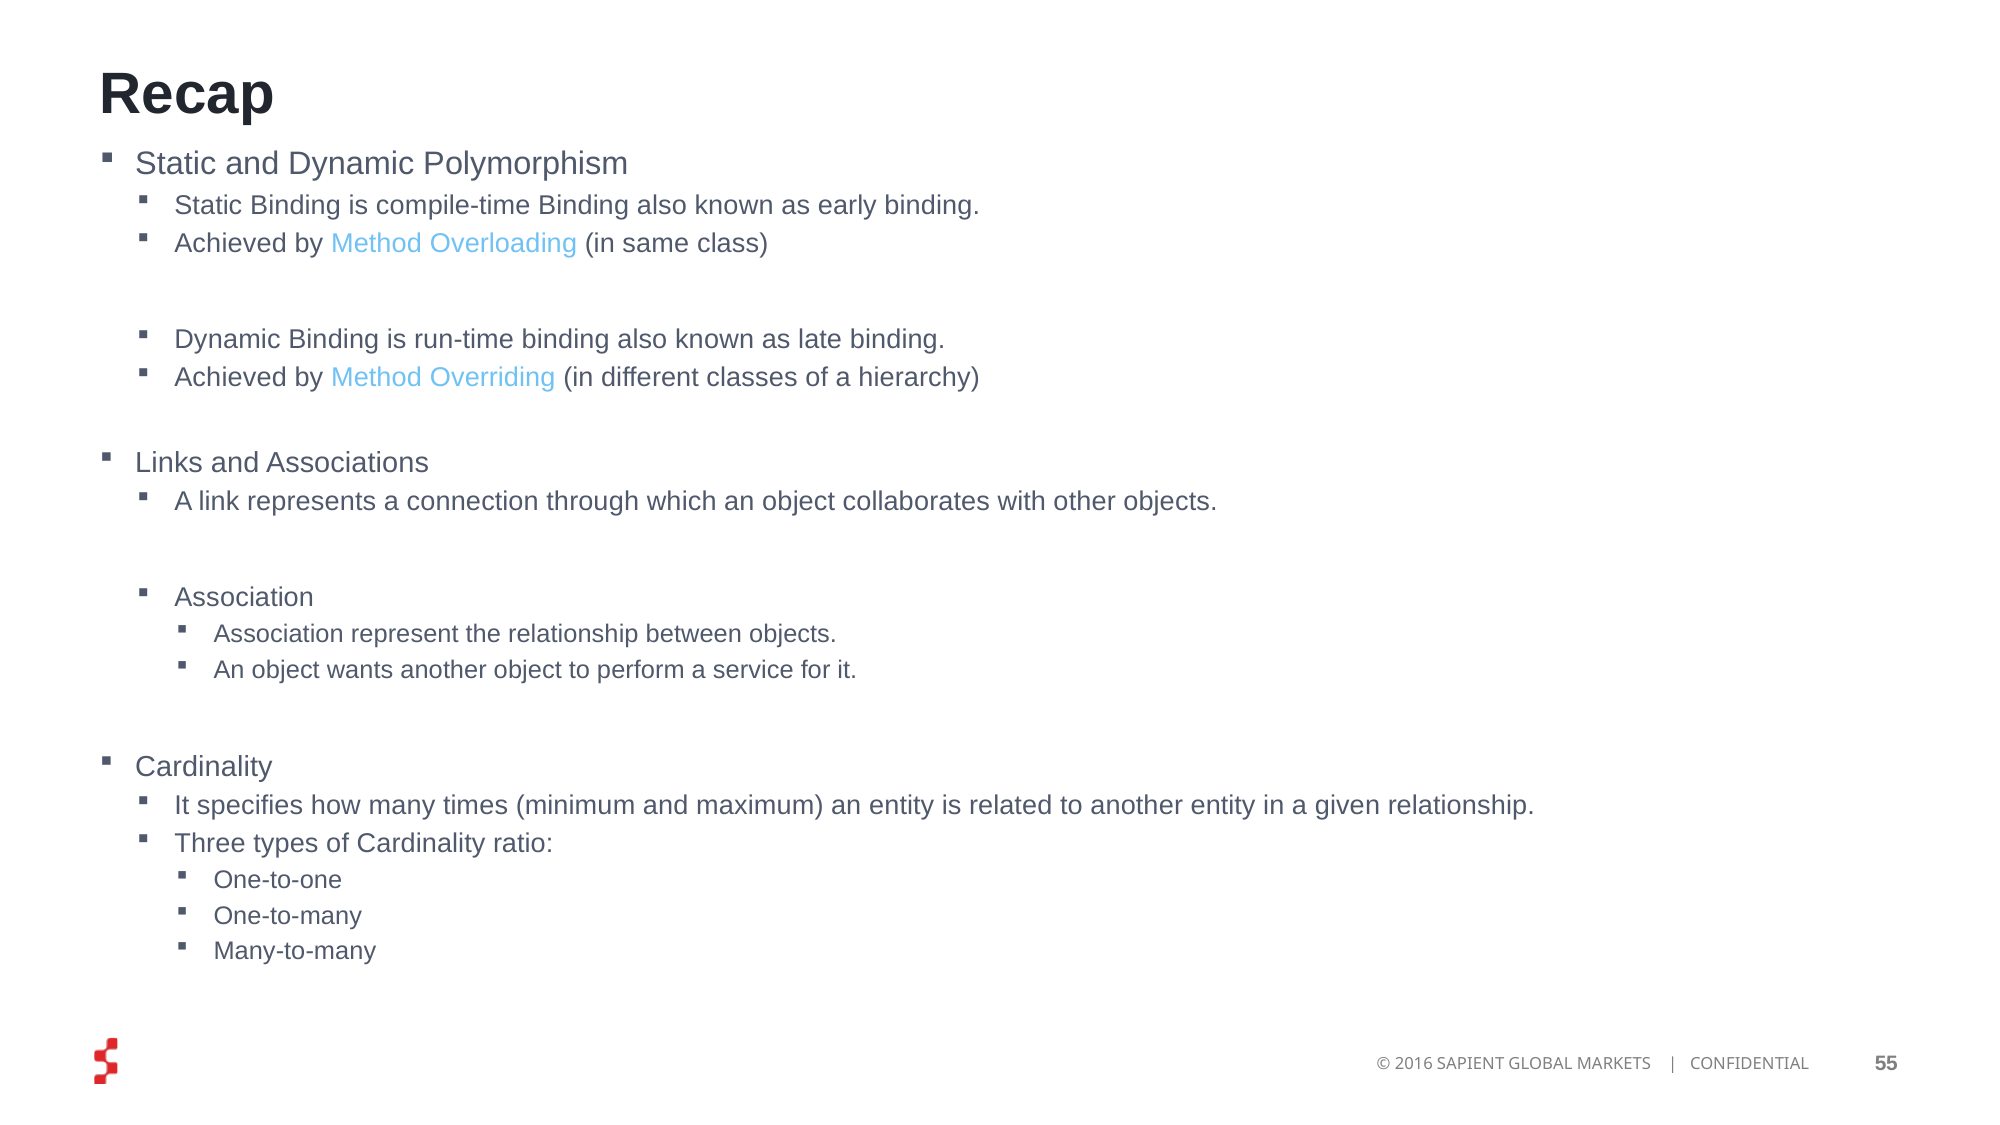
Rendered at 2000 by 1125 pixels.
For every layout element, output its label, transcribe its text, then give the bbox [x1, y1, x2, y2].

title Recap [99, 47, 1900, 121]
list Static and Dynamic Polymorphism Static Binding is compile-time Binding also known as early binding. Achieved by Method Overloading (in same class) Dynamic Binding is run-time binding also known as late binding. Achieved by Method Overriding (in different classes of a hierarchy) Links and Associations A link represents a connection through which an object collaborates with other objects. Association Association represent the relationship between objects. An object wants another object to perform a service for it. Cardinality It specifies how many times (minimum and maximum) an entity is related to another entity in a given relationship. Three types of Cardinality ratio: One-to-one One-to-many Many-to-many [99, 142, 1900, 968]
